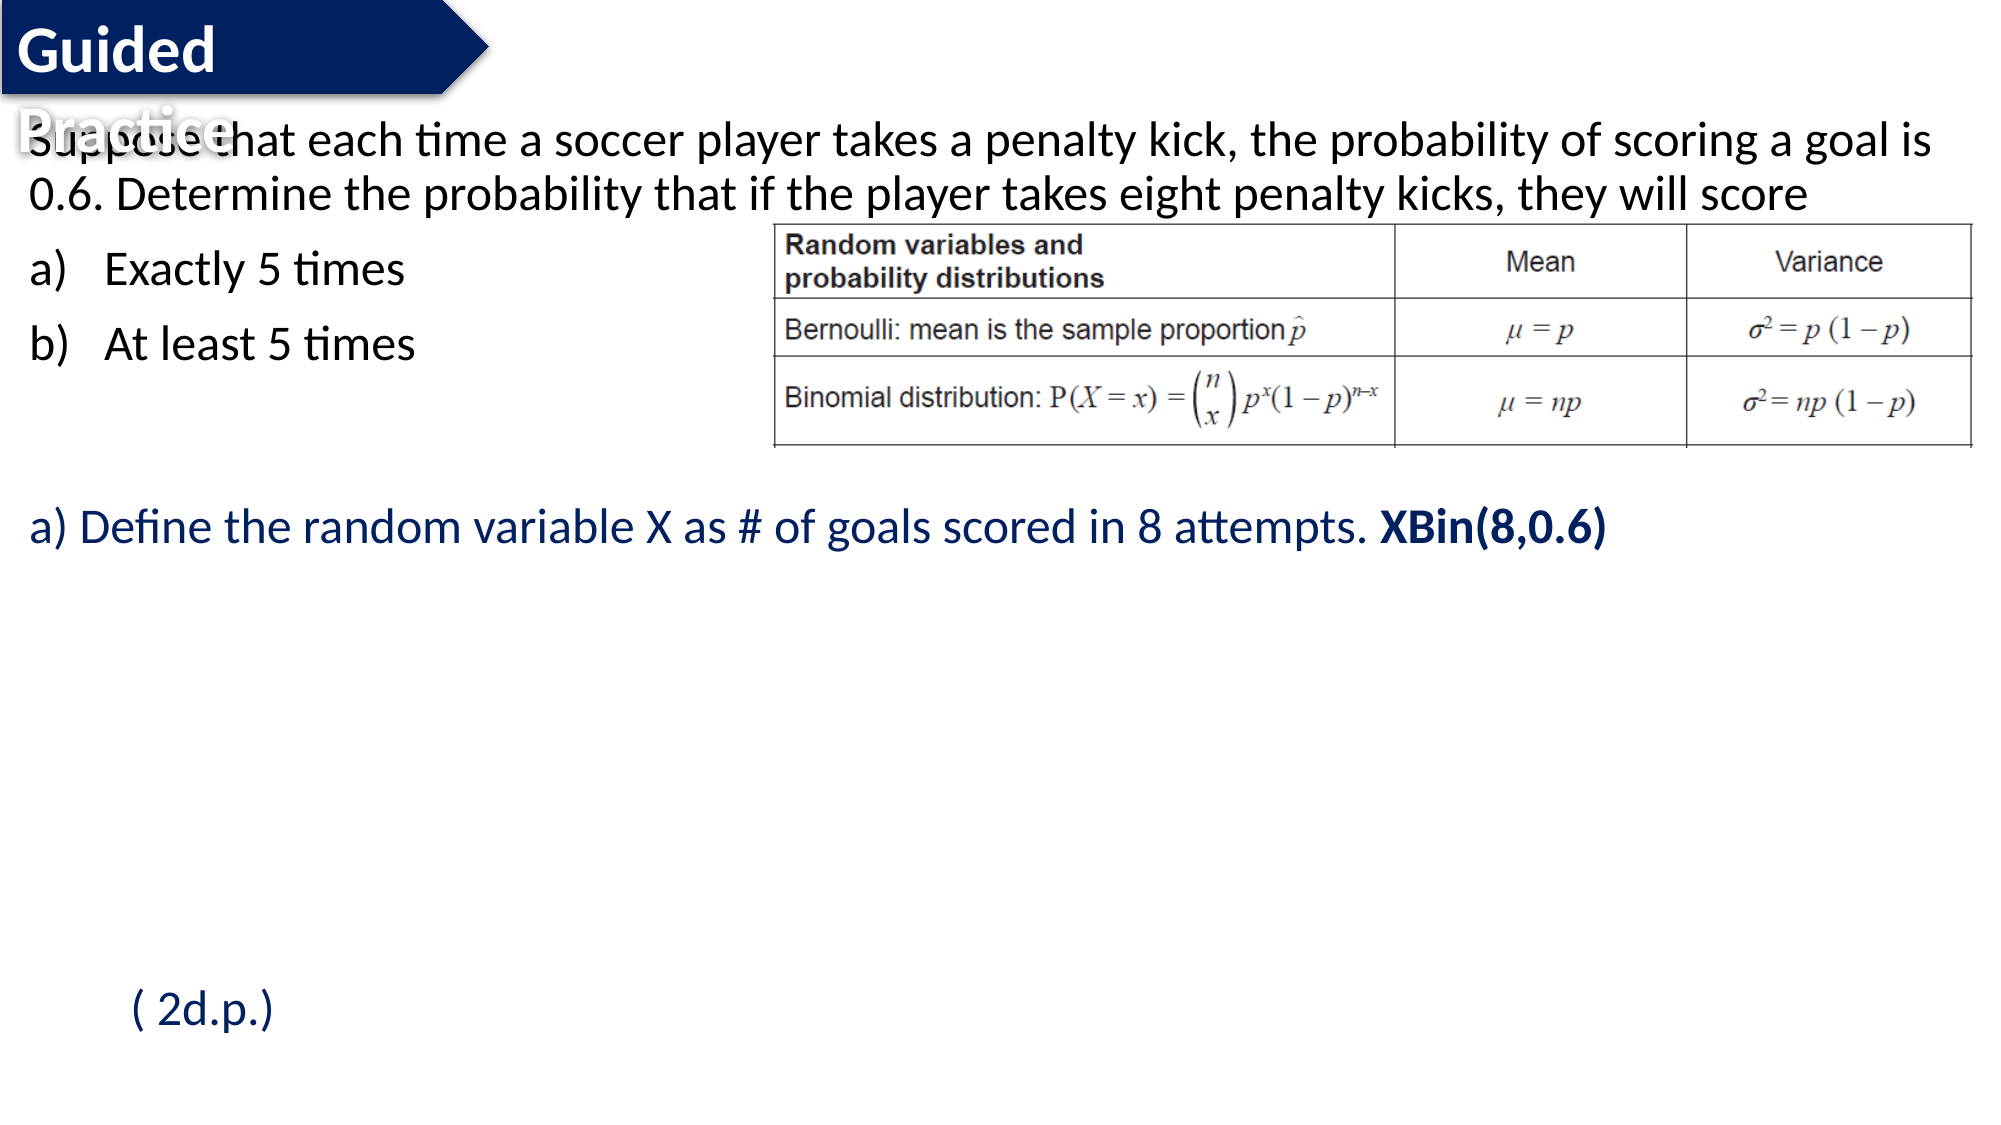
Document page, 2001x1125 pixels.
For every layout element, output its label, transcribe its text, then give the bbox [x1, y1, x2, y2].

picture [762, 220, 1973, 448]
text_box Guided Practice [2, 0, 489, 94]
